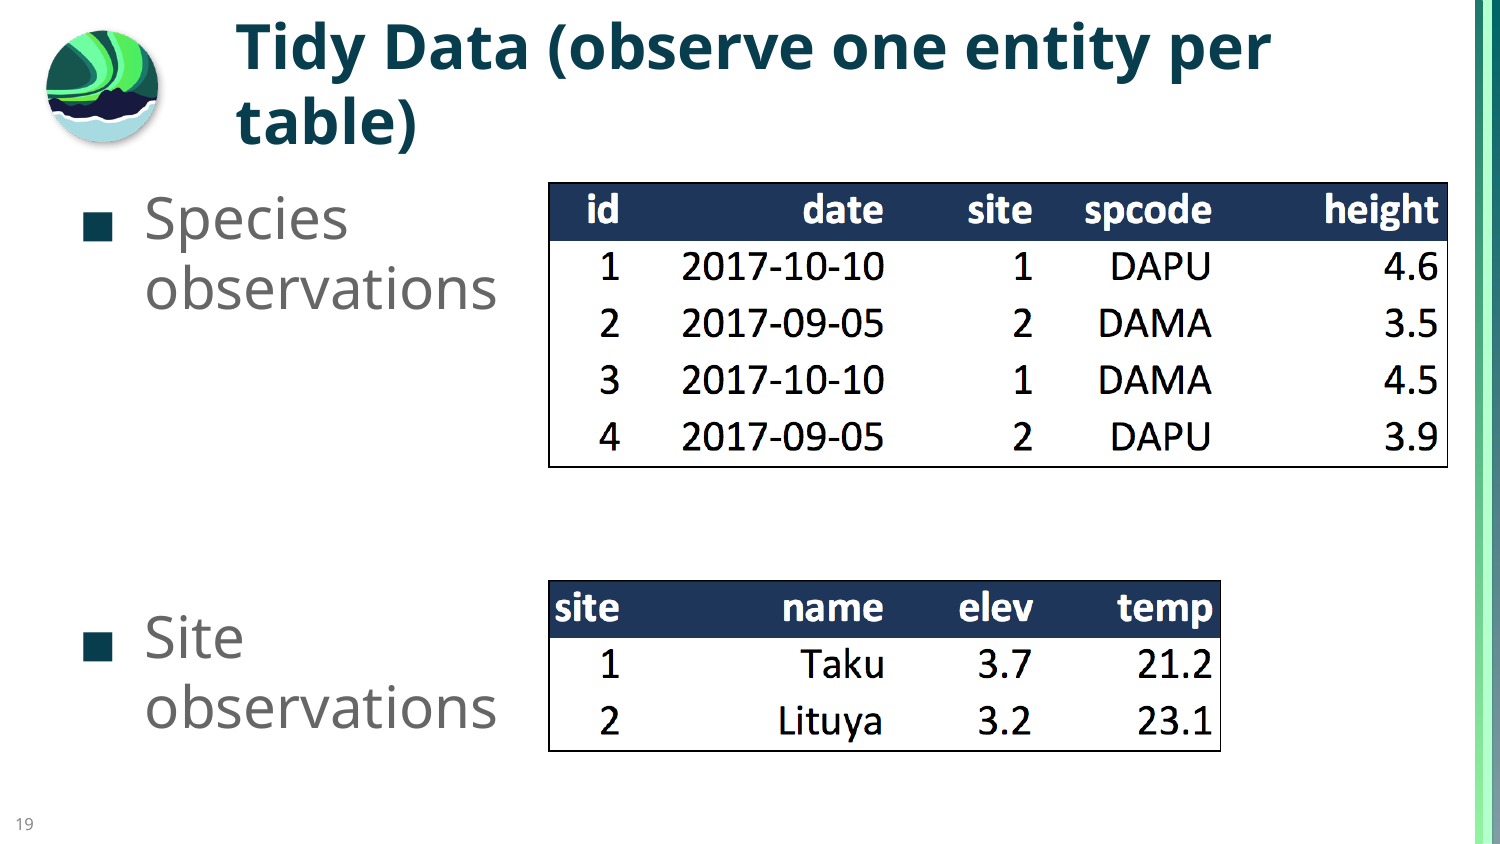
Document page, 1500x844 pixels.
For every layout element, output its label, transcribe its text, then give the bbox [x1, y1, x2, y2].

picture [539, 174, 1459, 761]
picture [46, 30, 158, 142]
title Tidy Data (observe one entity per table) [220, 11, 1389, 153]
list Species observations Site observations [55, 165, 541, 788]
slide_number 19 [0, 802, 350, 844]
